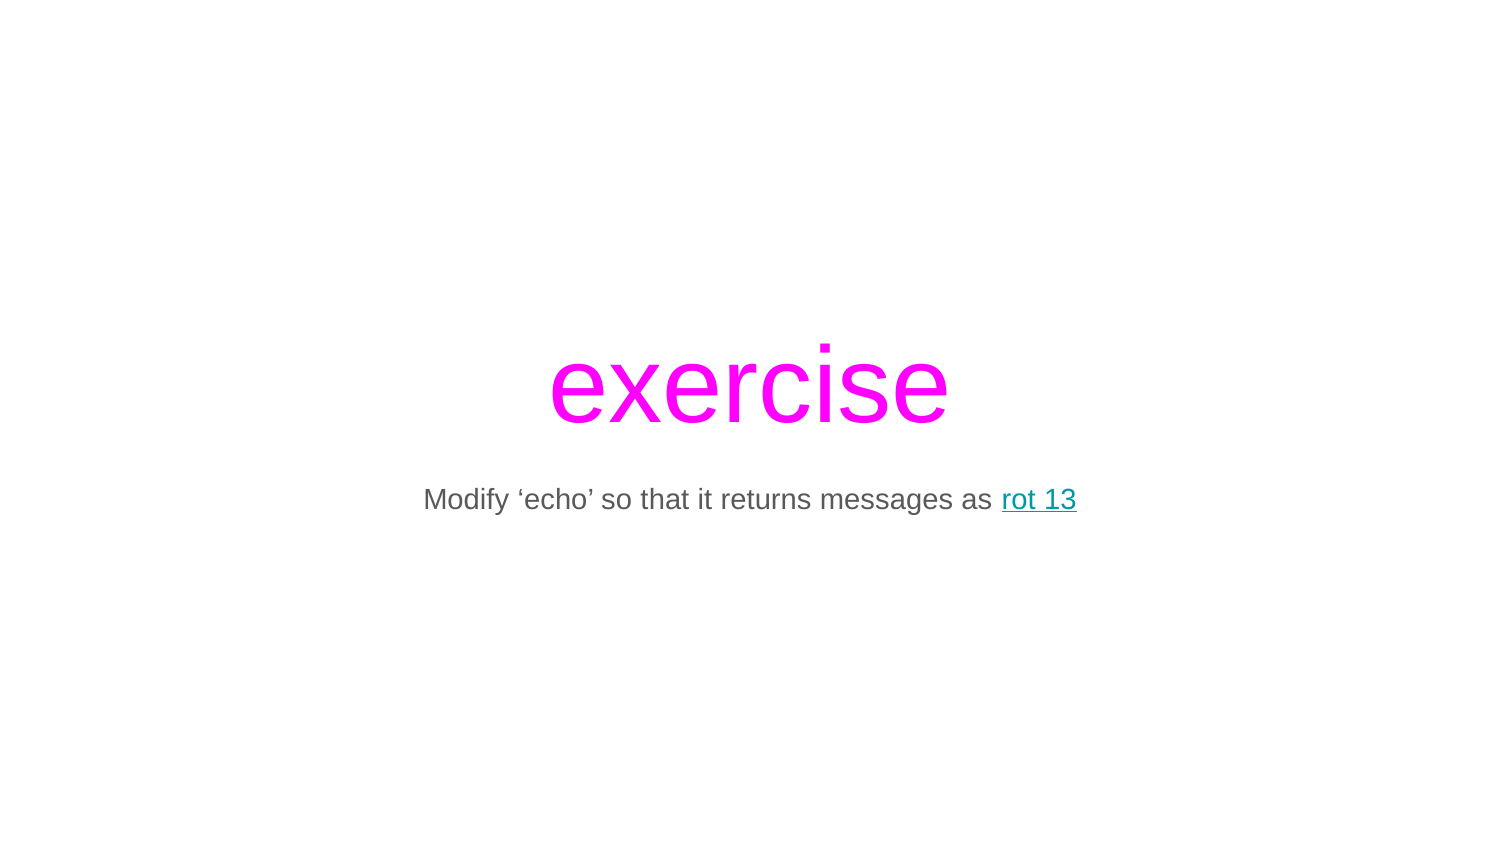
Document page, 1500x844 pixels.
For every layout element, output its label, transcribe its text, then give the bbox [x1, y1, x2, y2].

title exercise [51, 122, 1449, 459]
subtitle Modify ‘echo’ so that it returns messages as rot 13 [51, 464, 1449, 595]
